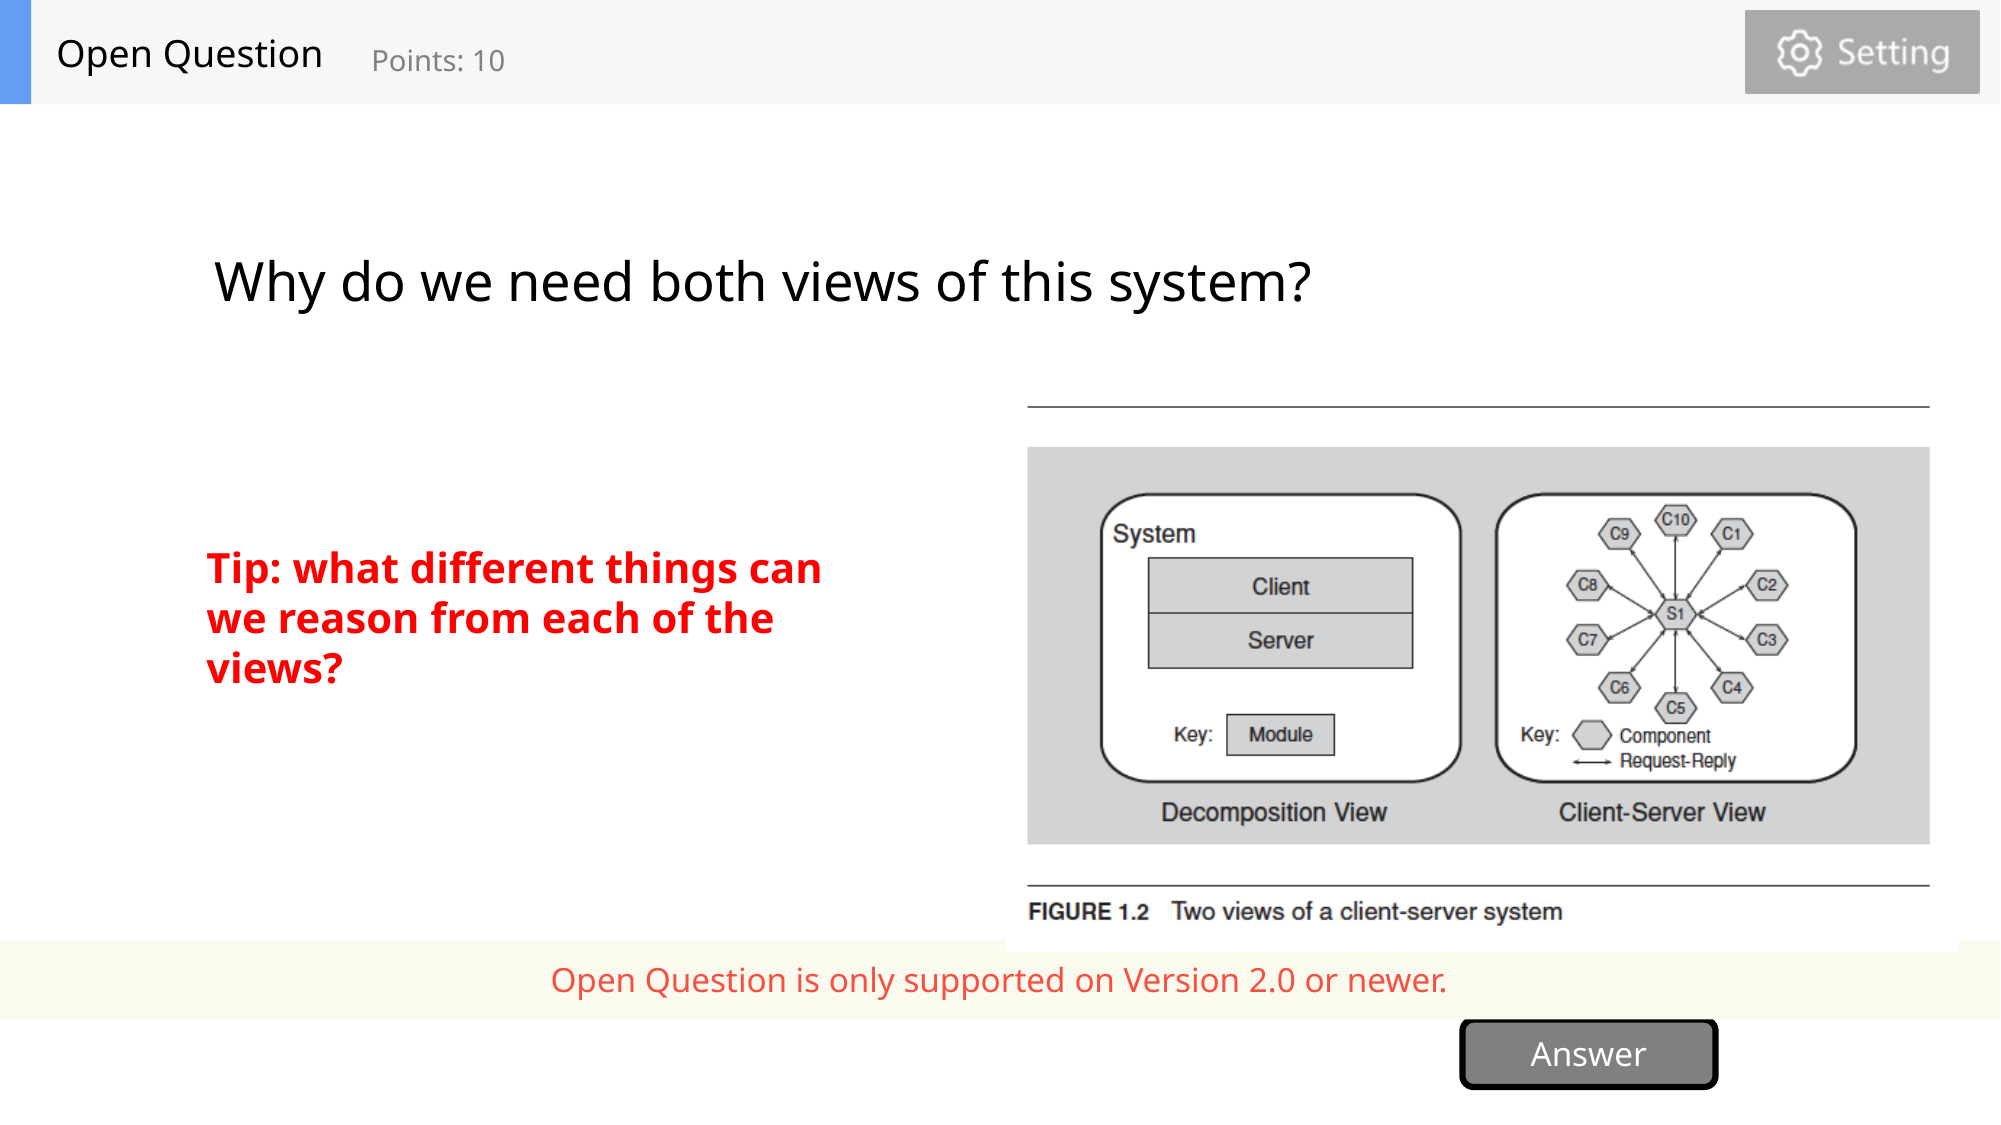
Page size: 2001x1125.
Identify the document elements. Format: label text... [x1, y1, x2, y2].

text_box Why do we need both views of this system? [200, 105, 1800, 456]
picture [1006, 392, 1959, 952]
text_box Open Question is only supported on Version 2.0 or newer. [0, 938, 2000, 1021]
picture [1745, 10, 1980, 94]
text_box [0, 0, 2000, 105]
text_box Answer [1461, 1021, 1717, 1089]
text_box Tip: what different things can we reason from each of the views? [191, 534, 897, 700]
